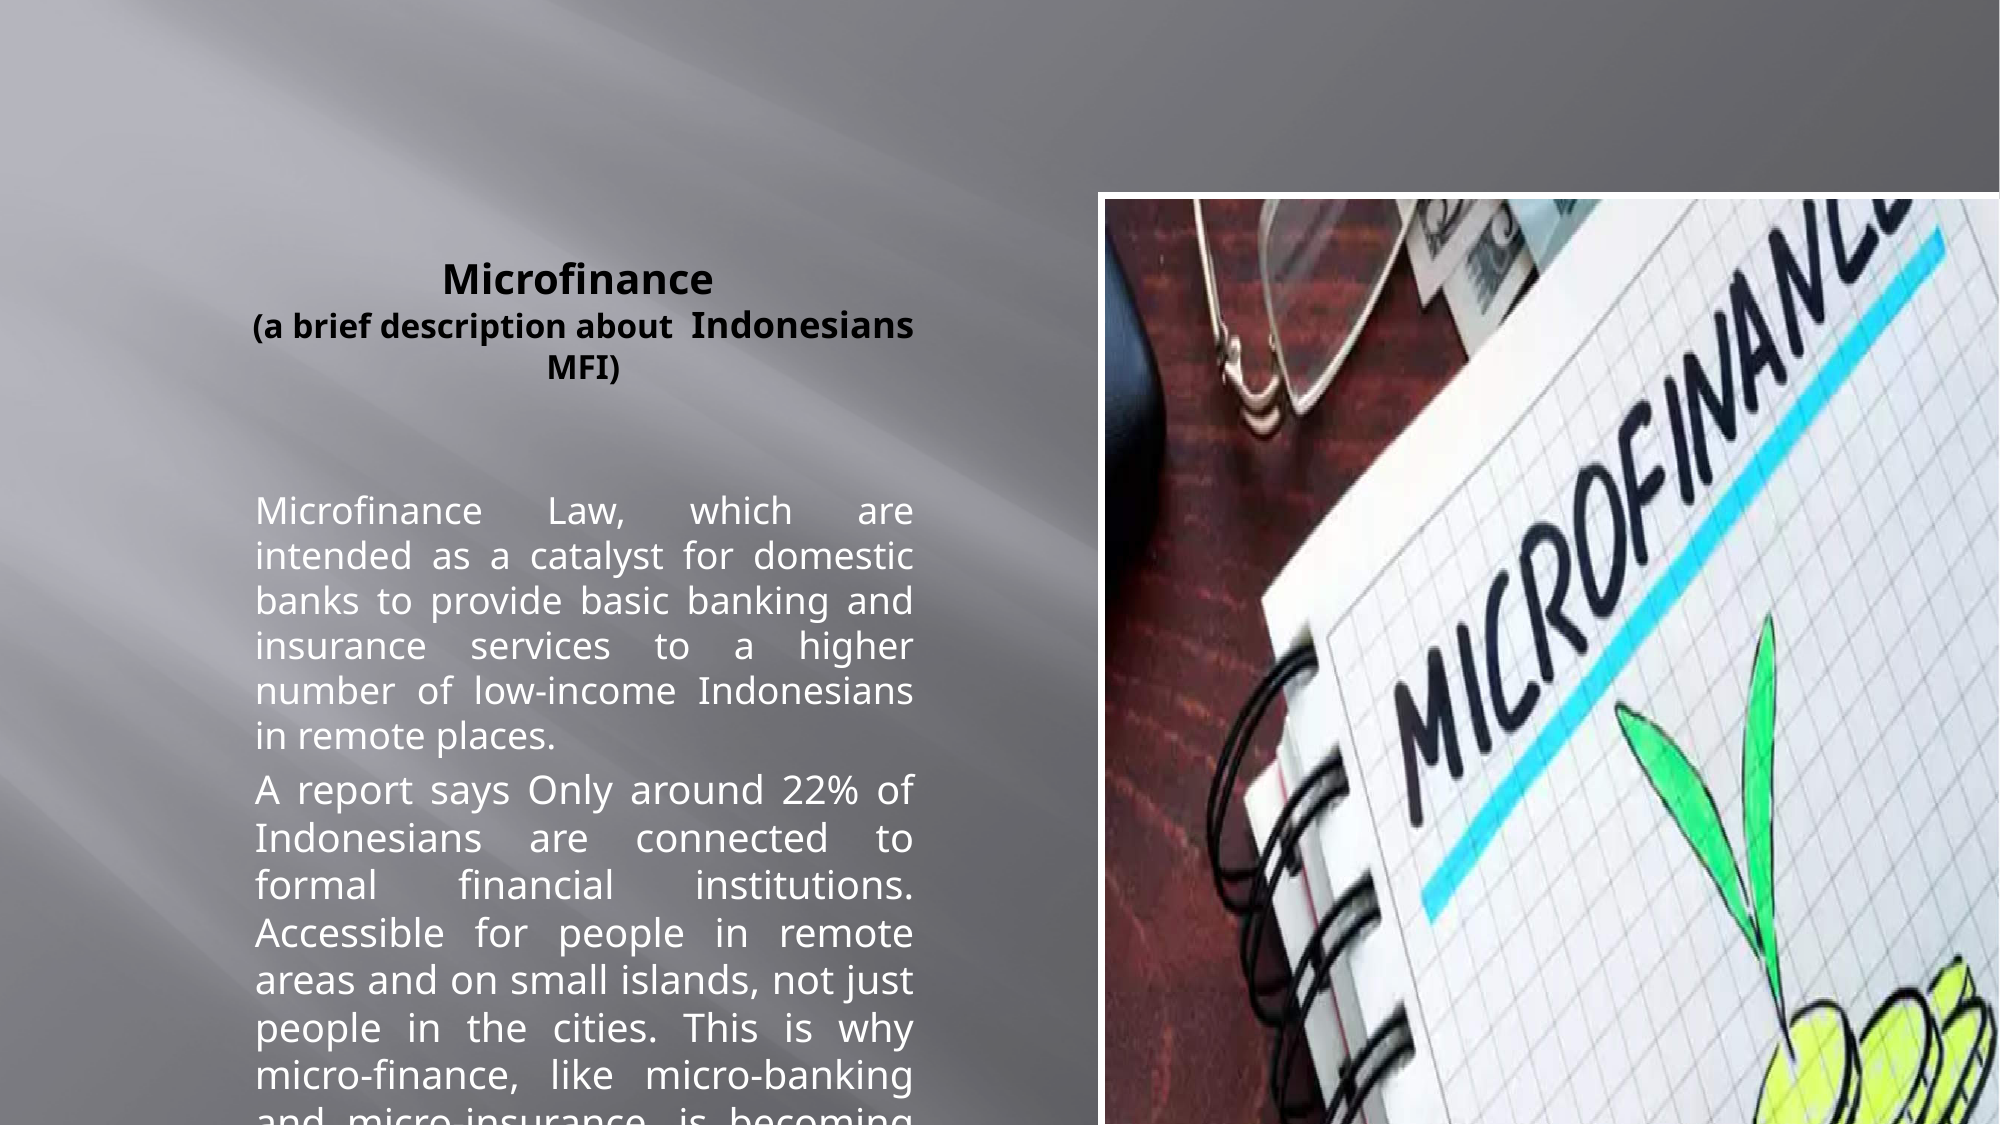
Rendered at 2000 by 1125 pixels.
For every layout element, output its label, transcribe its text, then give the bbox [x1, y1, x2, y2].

title Microfinance (a brief description about Indonesians MFI) [237, 70, 929, 387]
picture [1104, 198, 2000, 1125]
list Microfinance Law, which are intended as a catalyst for domestic banks to provide basic banking and insurance services to a higher number of low-income Indonesians in remote places. A report says Only around 22% of Indonesians are connected to formal financial institutions. Accessible for people in remote areas and on small islands, not just people in the cities. This is why micro-finance, like micro-banking and micro-insurance, is becoming so important. [247, 479, 923, 1076]
